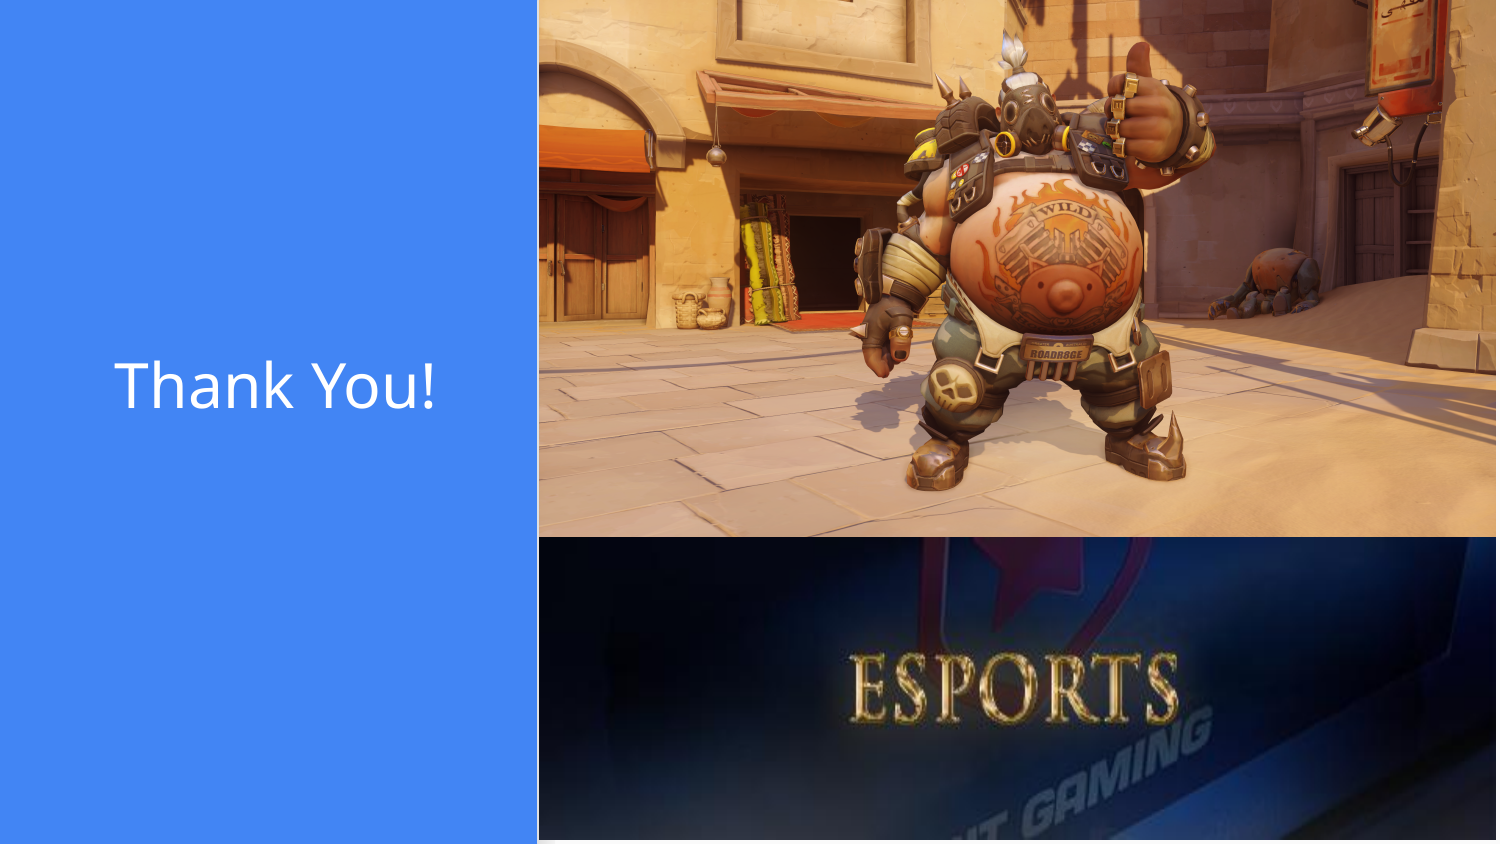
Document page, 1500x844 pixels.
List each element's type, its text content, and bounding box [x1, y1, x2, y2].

title Thank You! [99, 279, 534, 436]
picture [539, 0, 1497, 840]
